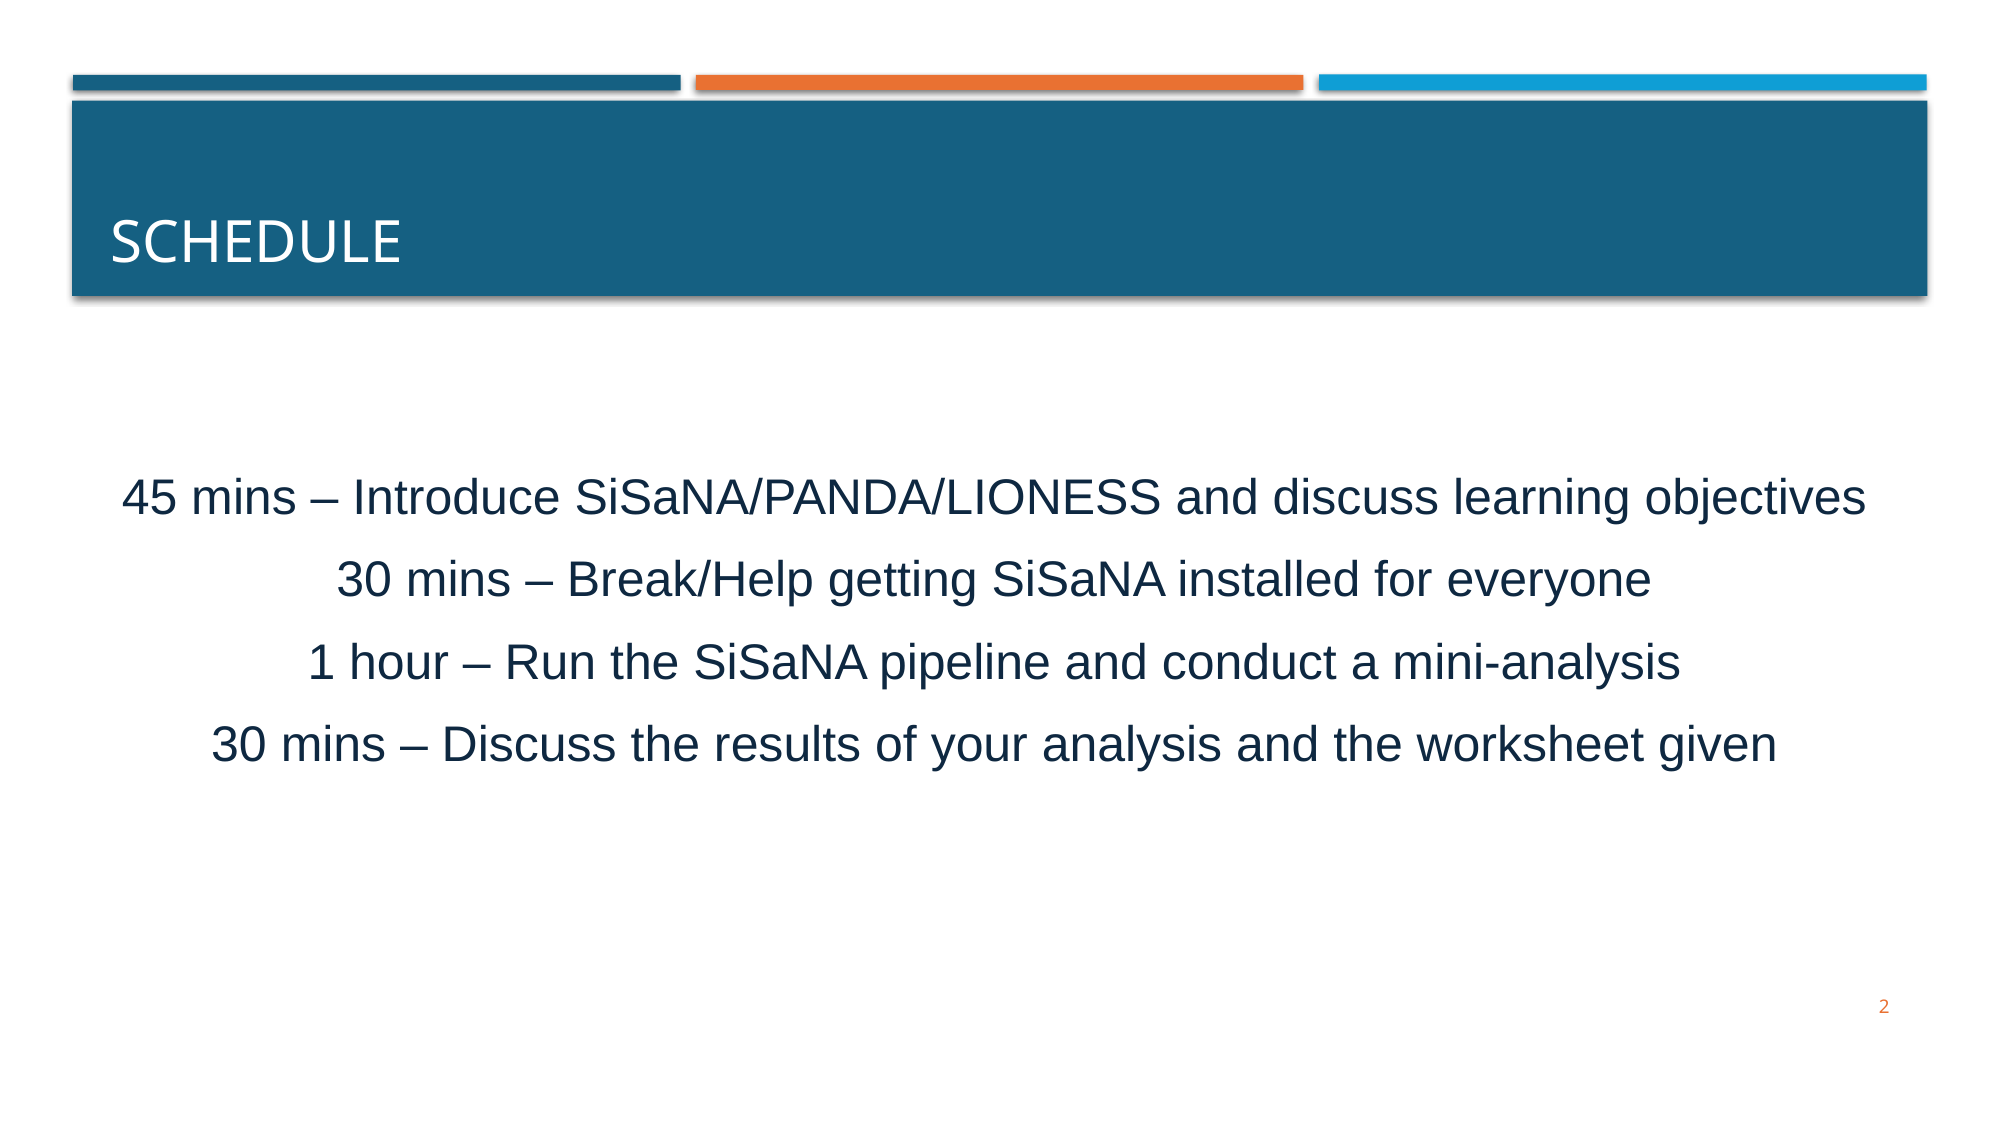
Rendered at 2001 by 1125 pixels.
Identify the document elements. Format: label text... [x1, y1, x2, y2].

title Schedule [95, 115, 1905, 282]
slide_number 2 [1732, 977, 1905, 1037]
list 45 mins – Introduce SiSaNA/PANDA/LIONESS and discuss learning objectives 30 mins – Break/Help getting SiSaNA installed for everyone 1 hour – Run the SiSaNA pipeline and conduct a mini-analysis 30 mins – Discuss the results of your analysis and the worksheet given [42, 357, 1948, 962]
